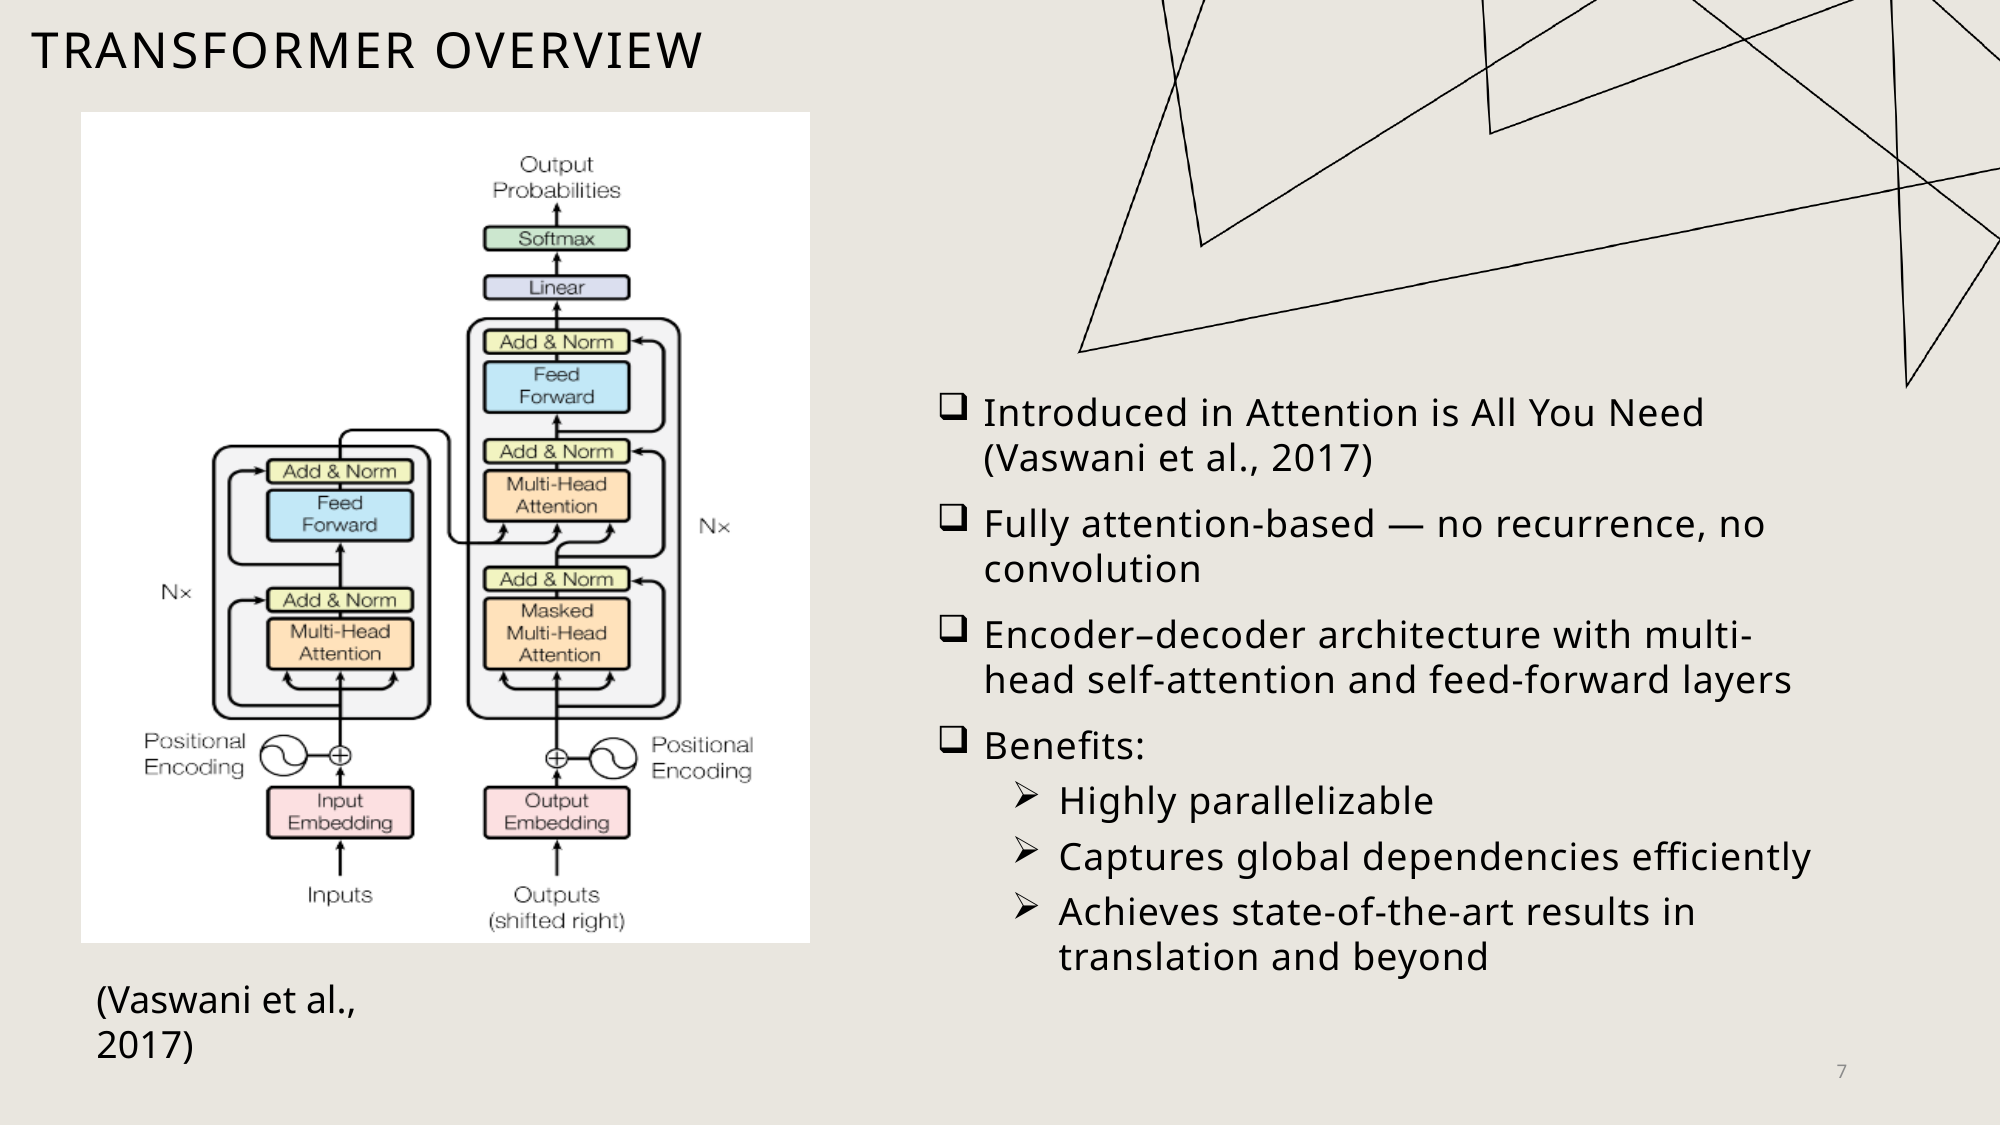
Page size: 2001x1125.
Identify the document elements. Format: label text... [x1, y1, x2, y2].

list Introduced in Attention is All You Need (Vaswani et al., 2017) Fully attention-based — no recurrence, no convolution Encoder–decoder architecture with multi-head self-attention and feed-forward layers Benefits: Highly parallelizable Captures global dependencies efficiently Achieves state-of-the-art results in translation and beyond [921, 381, 1863, 988]
title Transformer Overview [16, 12, 732, 87]
text_box (Vaswani et al., 2017) [81, 968, 478, 1073]
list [81, 112, 810, 943]
slide_number 7 [1412, 1042, 1863, 1103]
picture [1034, 0, 2000, 389]
